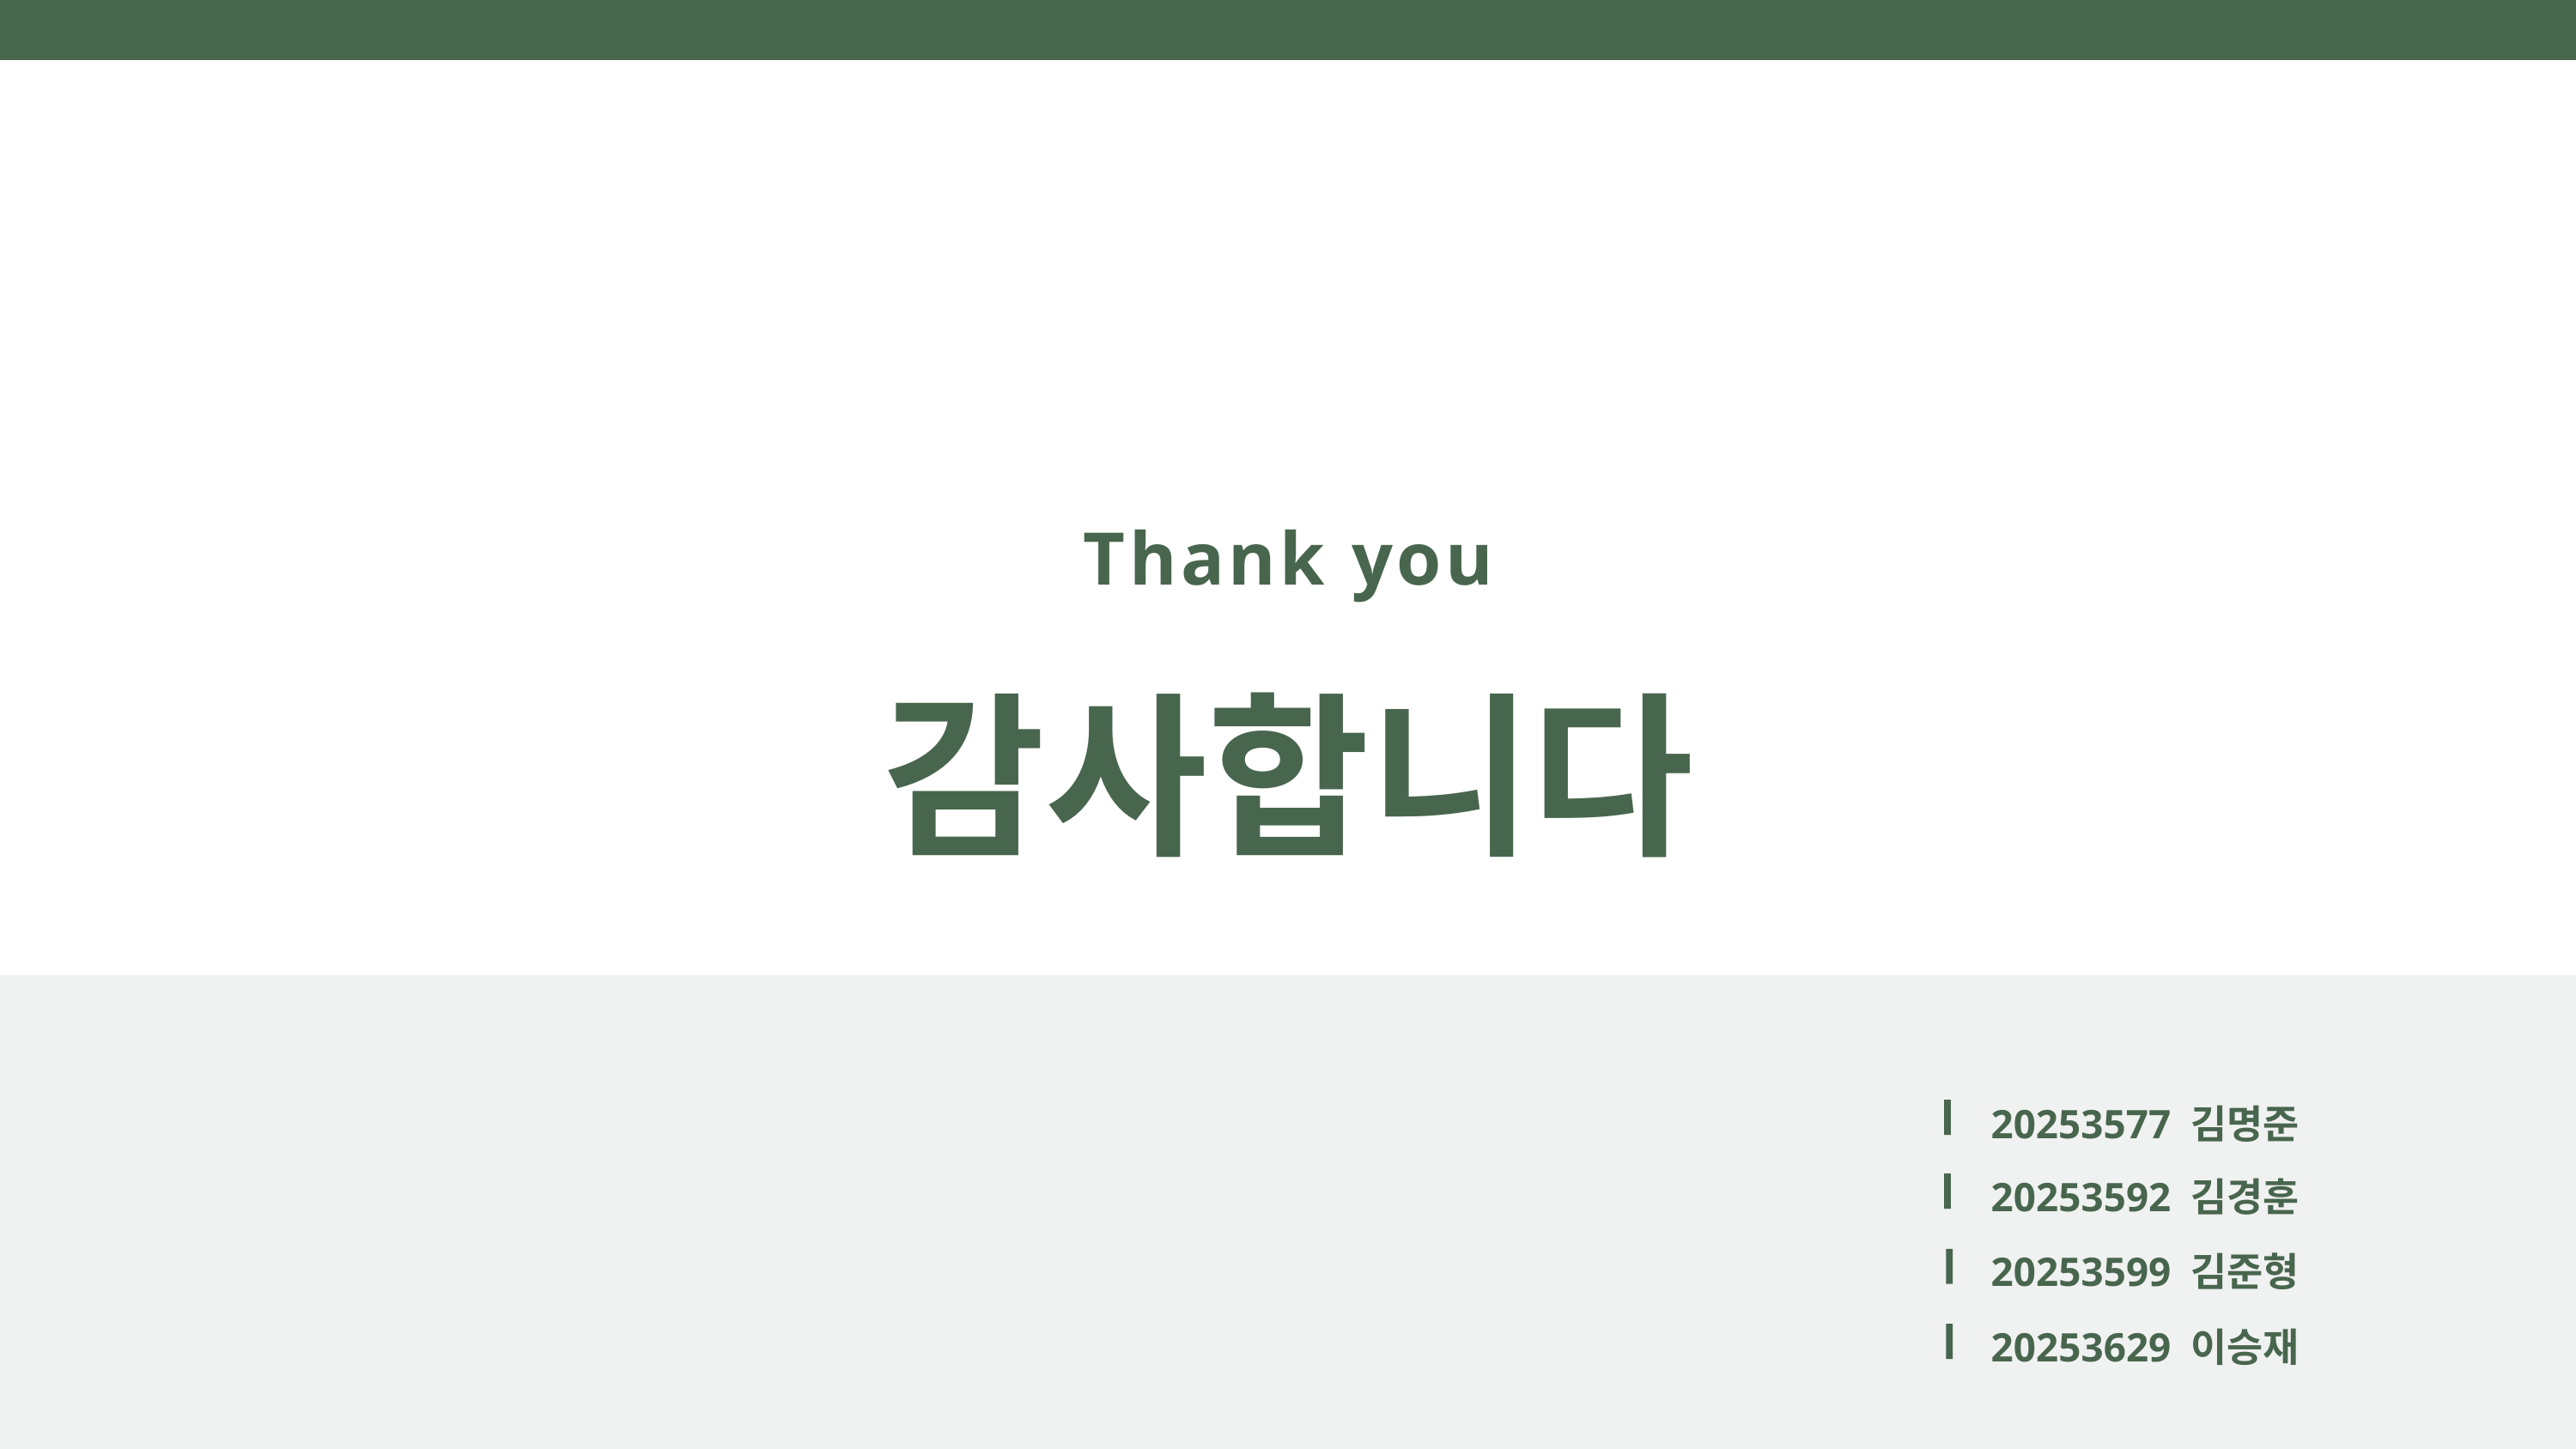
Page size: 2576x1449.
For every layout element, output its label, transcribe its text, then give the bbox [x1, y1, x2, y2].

text_box Thank you [678, 498, 1899, 600]
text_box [0, 974, 2576, 1449]
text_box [0, 0, 2576, 61]
text_box 감사합니다 [510, 629, 2067, 877]
